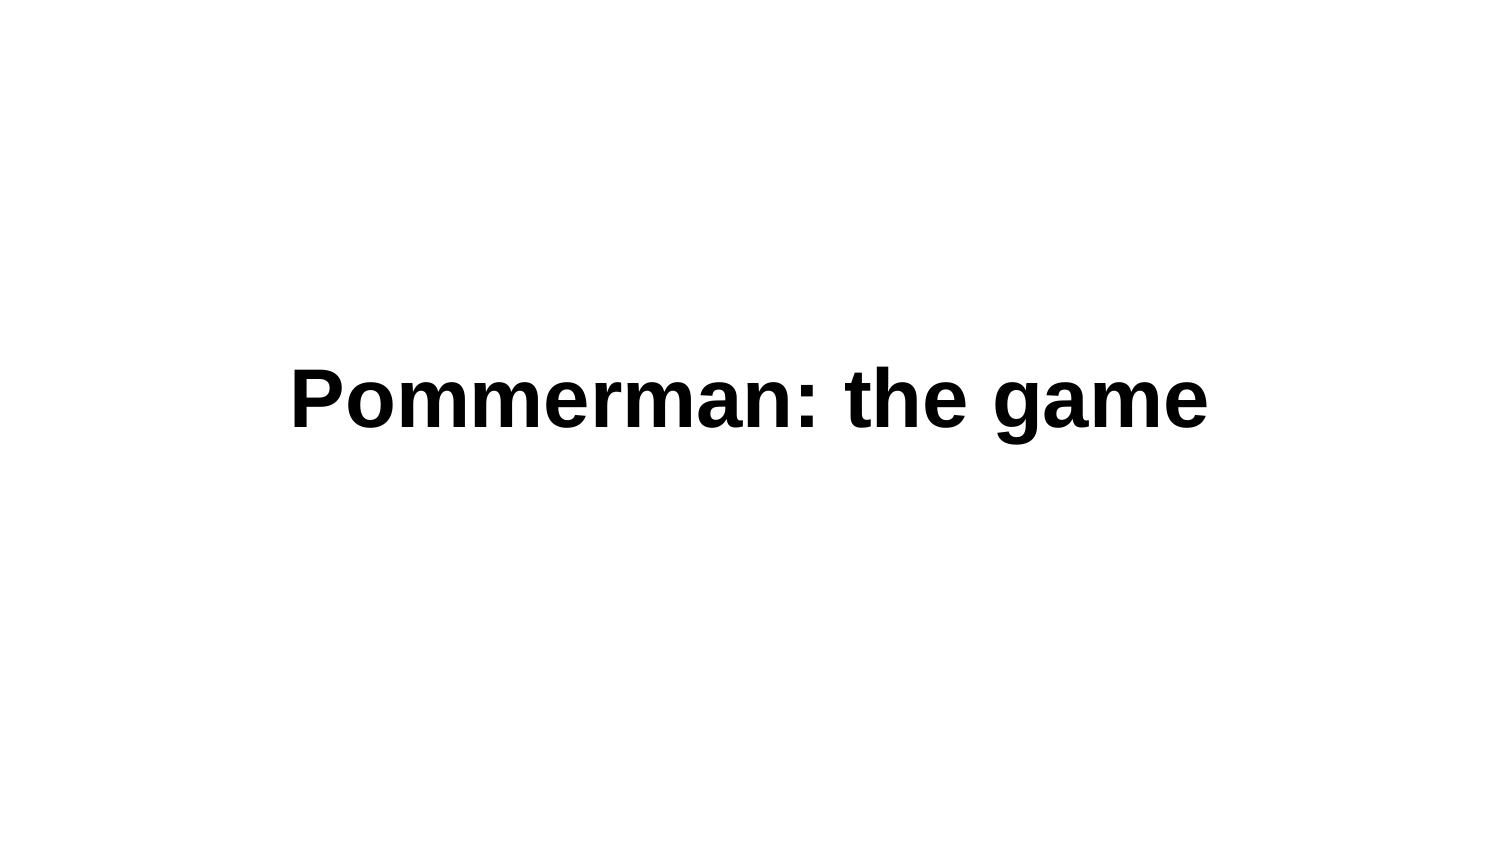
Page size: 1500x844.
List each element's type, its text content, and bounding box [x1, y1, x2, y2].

title Pommerman: the game [51, 122, 1449, 459]
